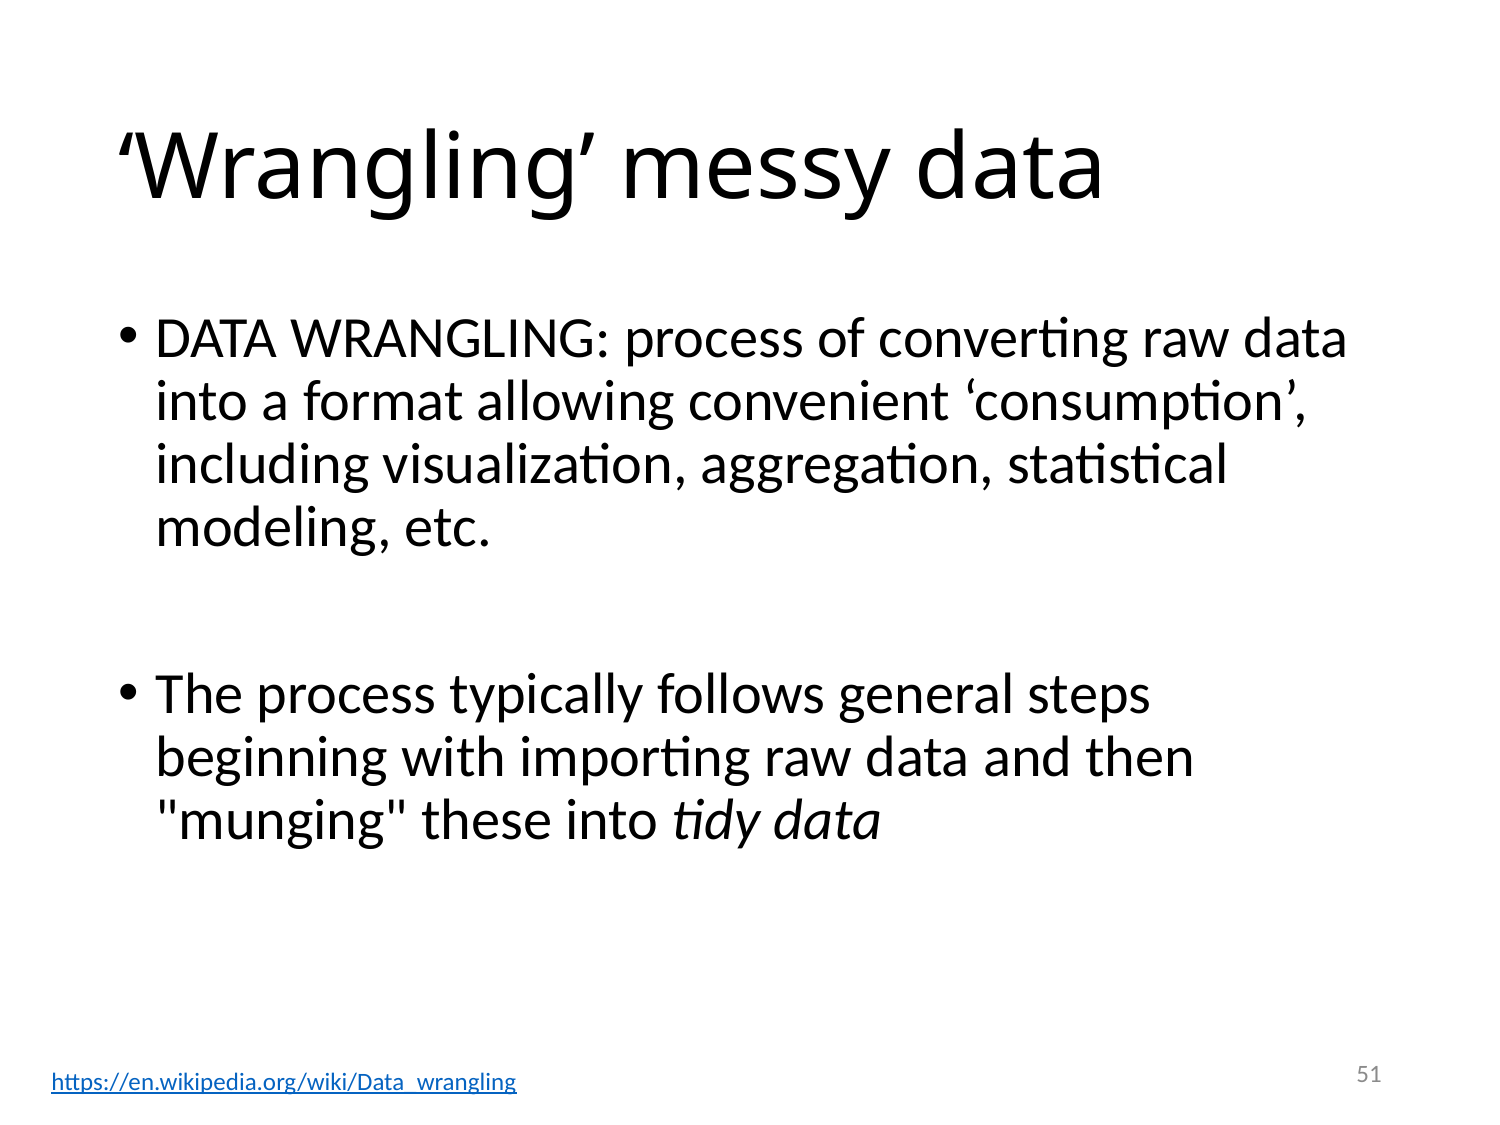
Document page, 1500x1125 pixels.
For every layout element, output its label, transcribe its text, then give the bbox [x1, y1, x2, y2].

title ‘Wrangling’ messy data [103, 59, 1397, 278]
list Data wrangling: process of converting raw data into a format allowing convenient ‘consumption’, including visualization, aggregation, statistical modeling, etc. The process typically follows general steps beginning with importing raw data and then "munging" these into tidy data [103, 299, 1397, 1014]
text_box https://en.wikipedia.org/wiki/Data_wrangling [36, 1058, 532, 1103]
slide_number 51 [1059, 1042, 1397, 1103]
